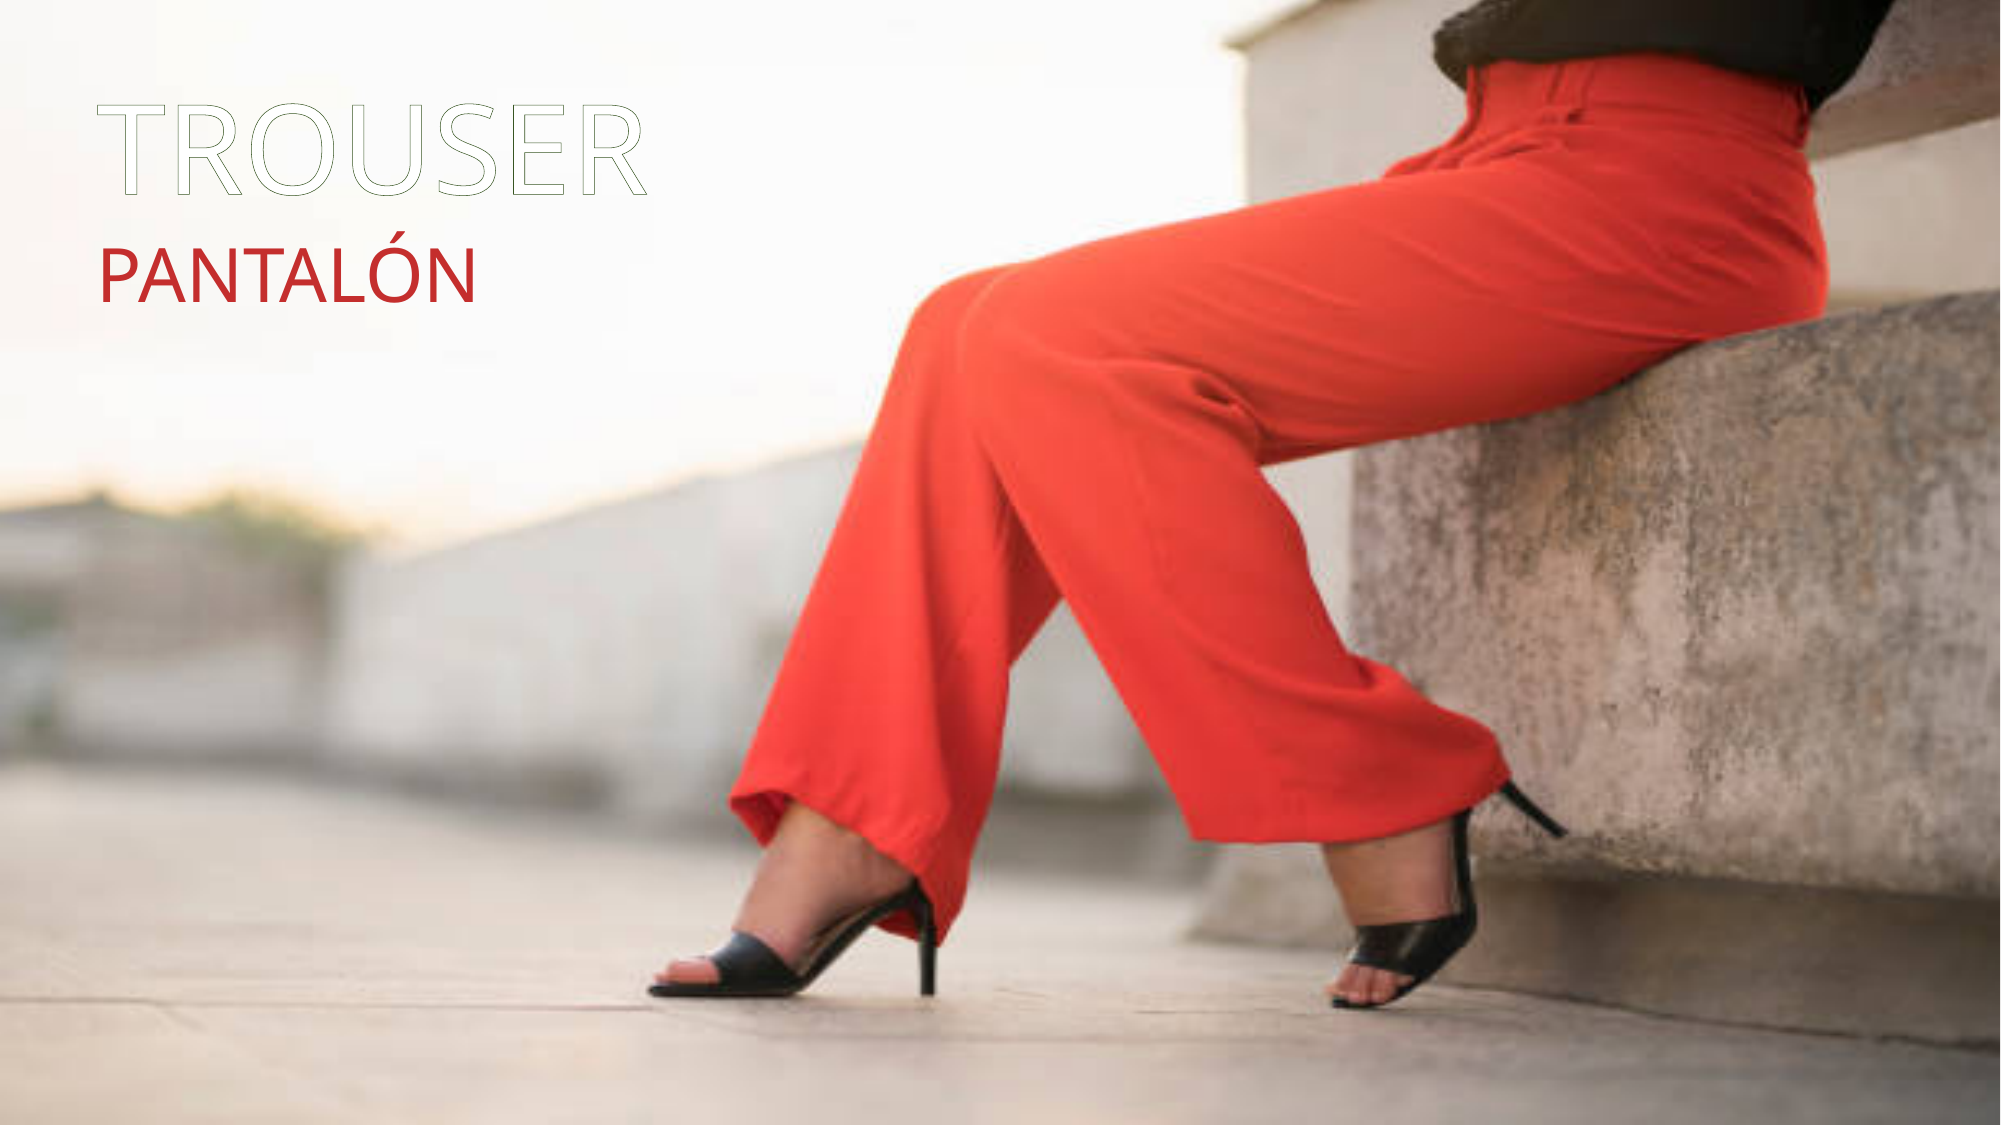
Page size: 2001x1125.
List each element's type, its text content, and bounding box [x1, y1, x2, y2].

text_box PANTALÓN [81, 196, 975, 326]
picture [0, 0, 2001, 1125]
title TROUSER [81, 60, 975, 196]
